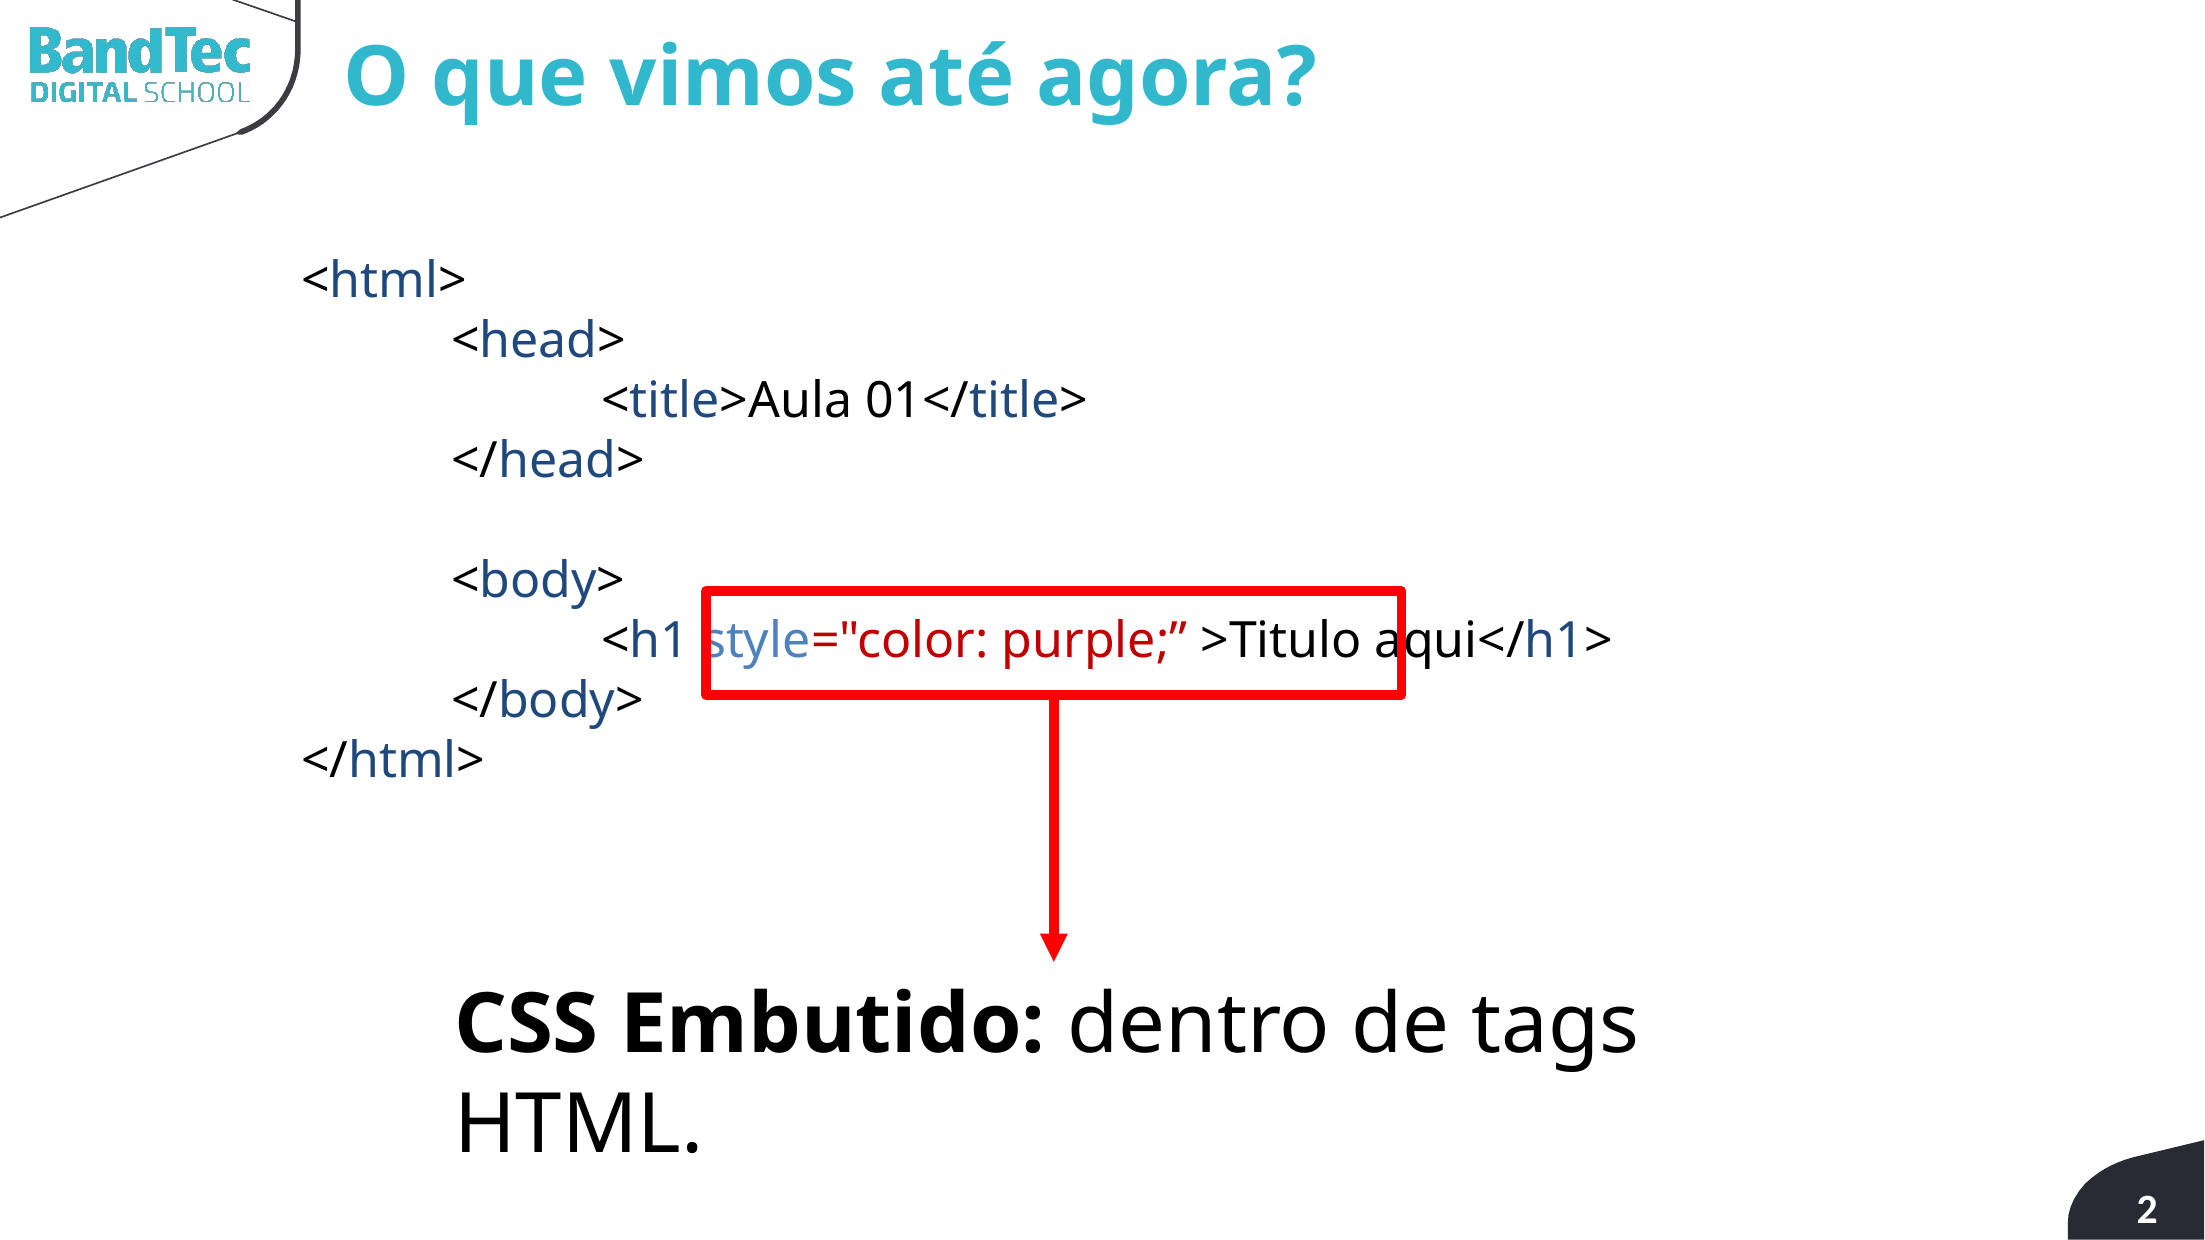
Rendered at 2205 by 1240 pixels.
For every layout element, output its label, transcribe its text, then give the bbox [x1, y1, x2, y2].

picture [29, 27, 250, 110]
text_box CSS Embutido: dentro de tags HTML. [439, 961, 1925, 1076]
text_box 2 [2121, 1173, 2180, 1240]
title O que vimos até agora? [343, 22, 1990, 127]
list <html> <head> <title>Aula 01</title> </head> <body> <h1 style="color: purple;” >Titulo aqui</h1> </body> </html> [301, 247, 1971, 792]
text_box [704, 589, 1404, 697]
